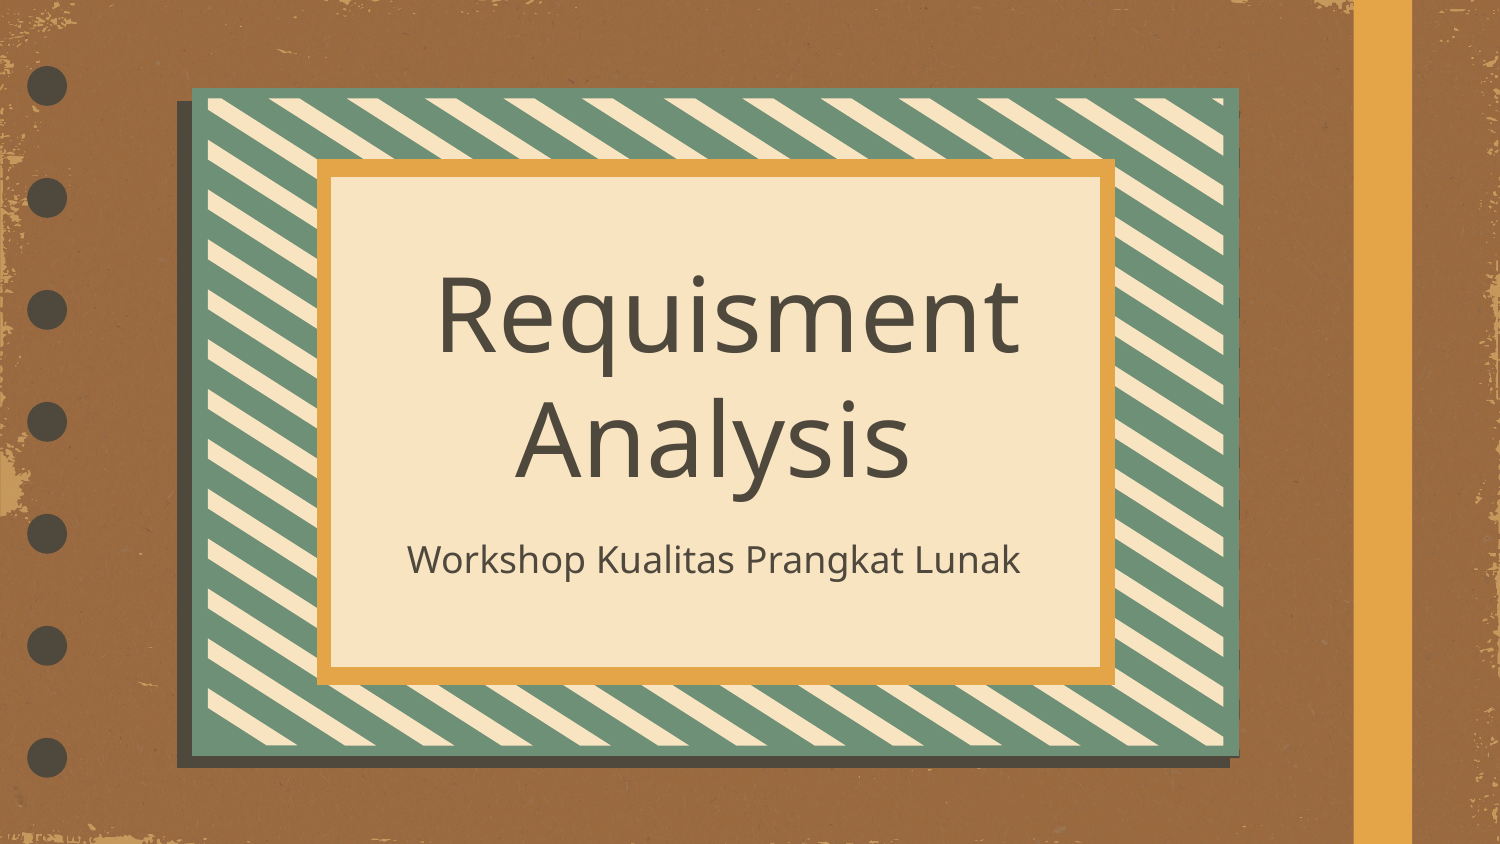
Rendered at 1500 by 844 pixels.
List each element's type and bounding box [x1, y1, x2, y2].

picture [1413, 0, 1500, 844]
text_box [177, 87, 1240, 769]
picture [0, 0, 1353, 844]
